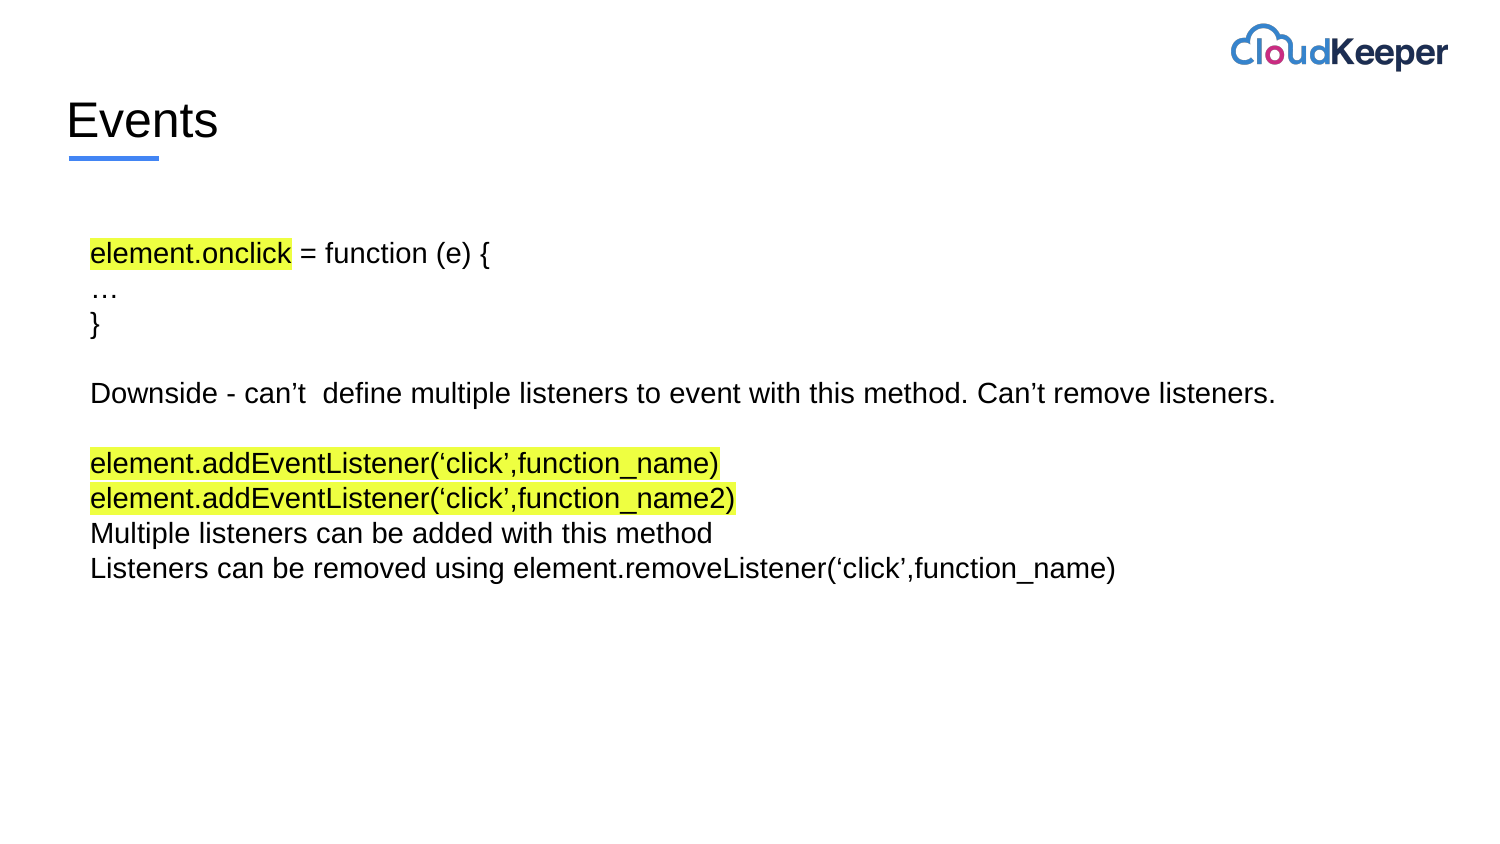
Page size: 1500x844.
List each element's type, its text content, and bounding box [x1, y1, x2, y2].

title Events [51, 72, 1449, 167]
text_box element.onclick = function (e) { … } Downside - can’t define multiple listeners to event with this method. Can’t remove listeners. element.addEventListener(‘click’,function_name) element.addEventListener(‘click’,function_name2) Multiple listeners can be added with this method Listeners can be removed using element.removeListener(‘click’,function_name) [74, 219, 1484, 770]
picture [1230, 22, 1449, 72]
